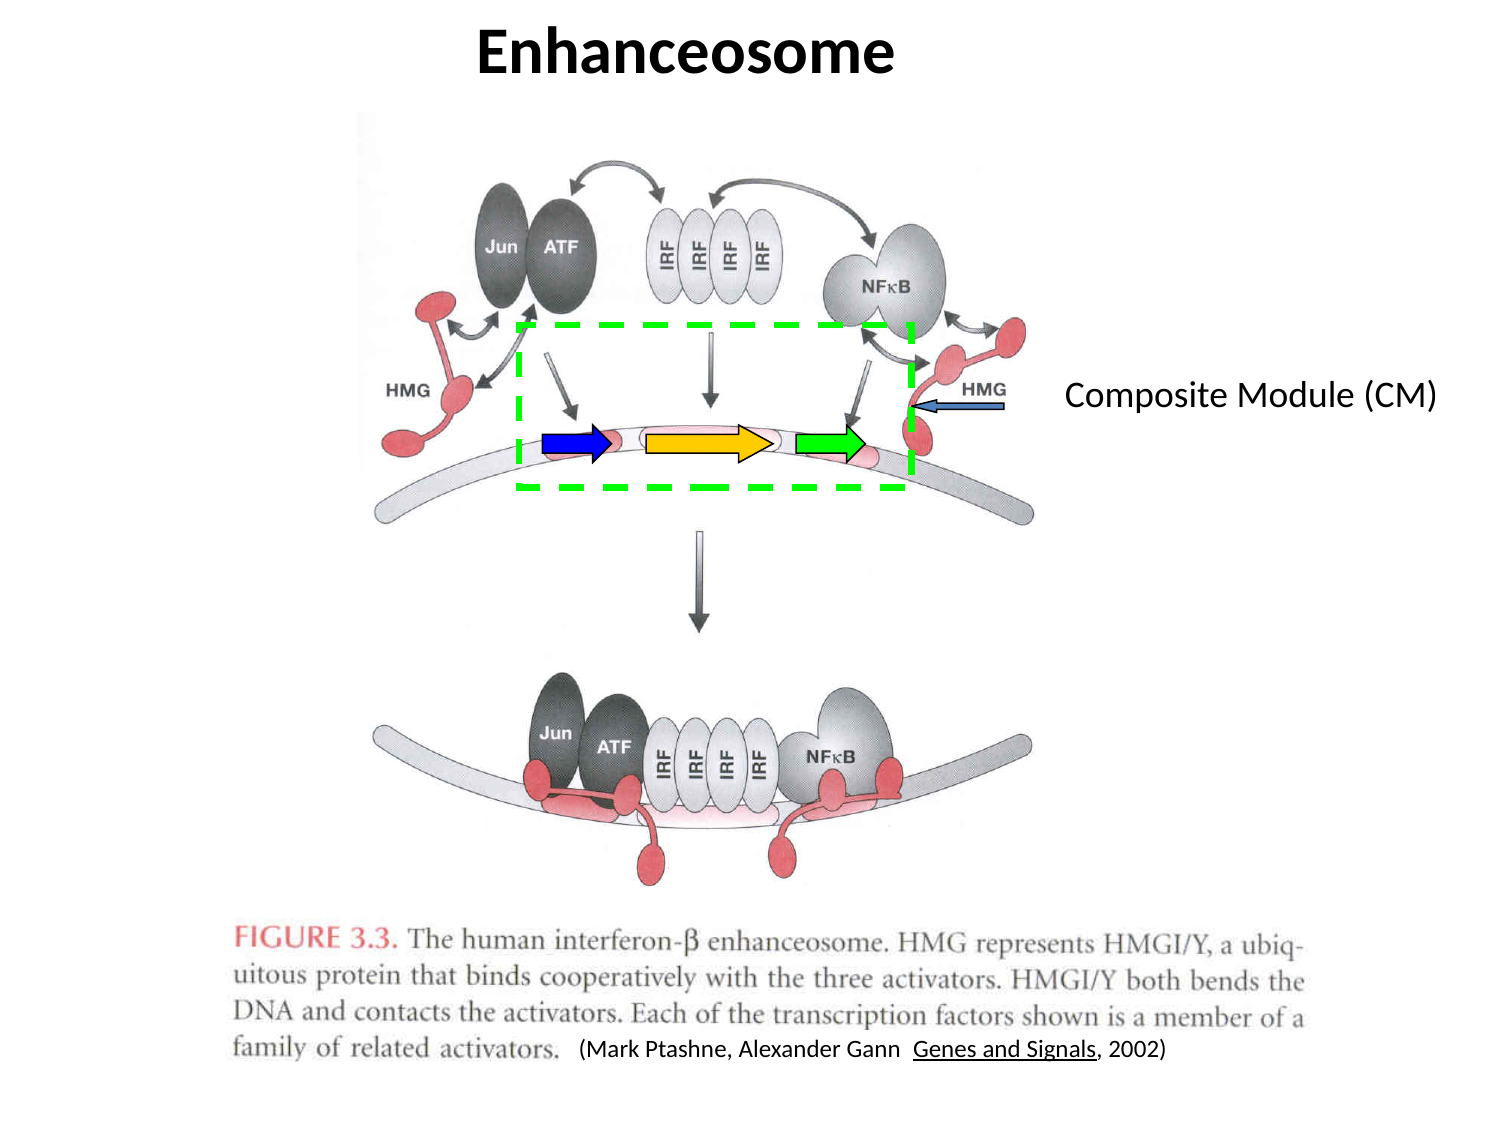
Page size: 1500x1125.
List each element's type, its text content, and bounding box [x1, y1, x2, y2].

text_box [519, 324, 1500, 488]
text_box Enhanceosome [461, 0, 1004, 110]
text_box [172, 899, 1385, 1125]
picture [357, 112, 1050, 889]
